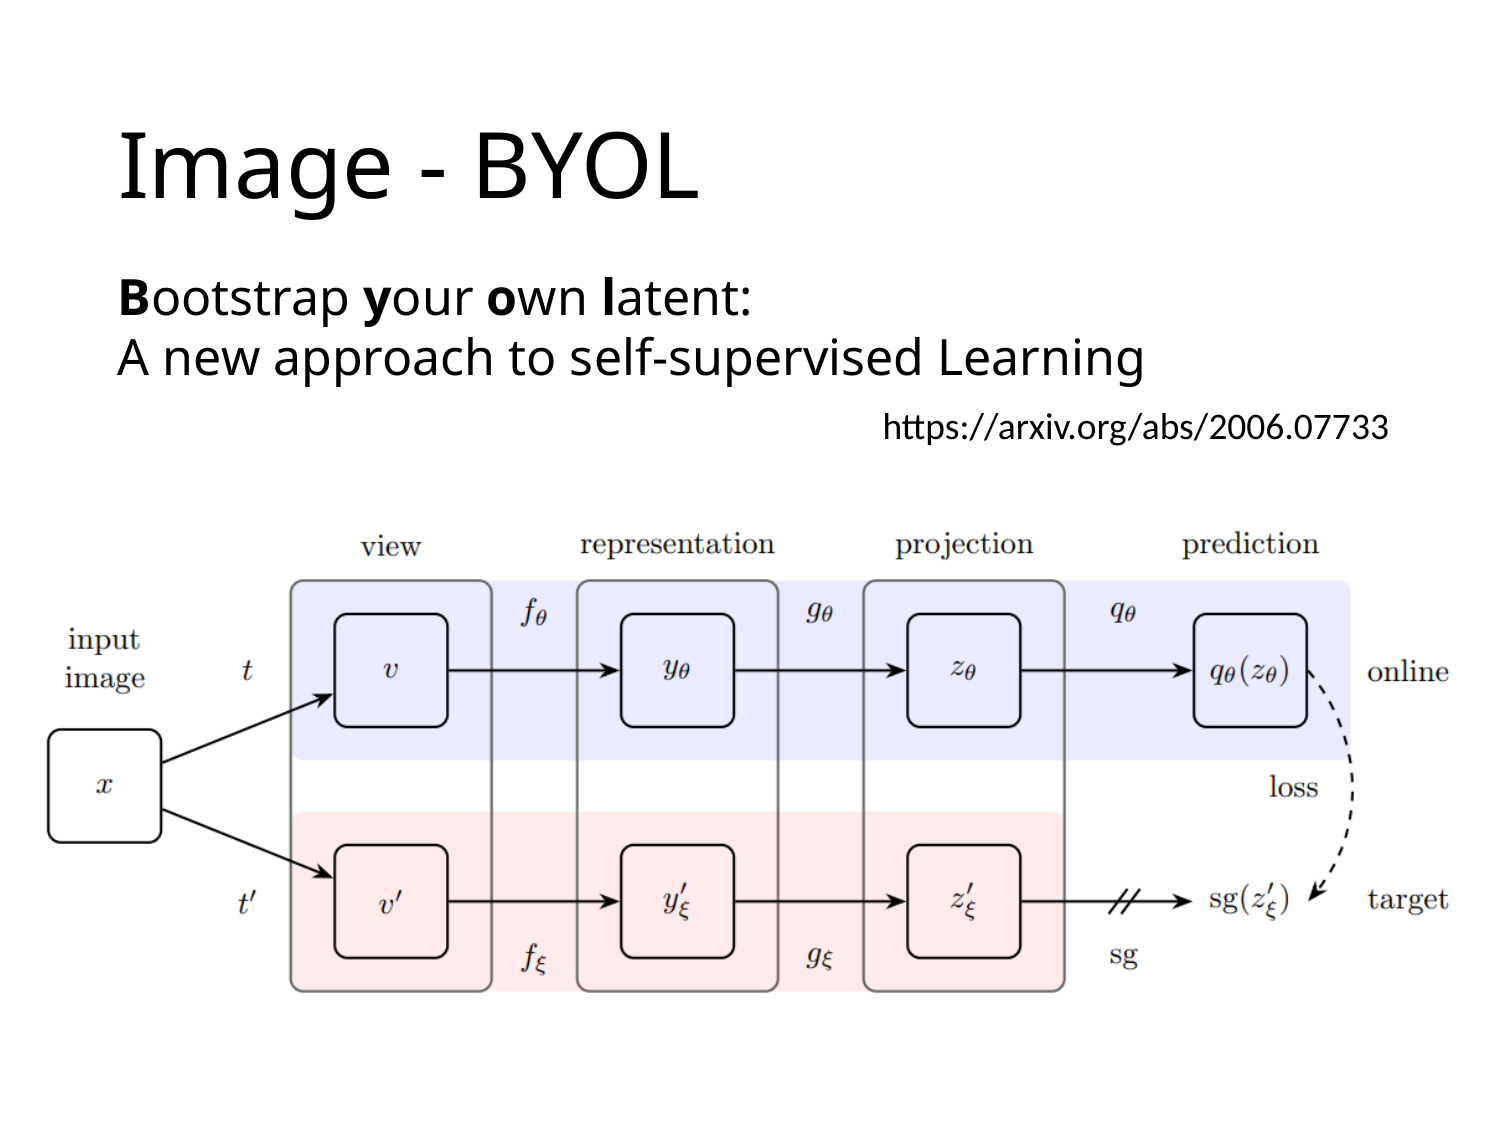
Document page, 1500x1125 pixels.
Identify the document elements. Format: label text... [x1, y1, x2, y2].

text_box https://arxiv.org/abs/2006.07733 [867, 394, 1441, 455]
title Image - BYOL [103, 59, 1397, 258]
text_box Bootstrap your own latent: A new approach to self-supervised Learning [103, 258, 1417, 393]
picture [42, 516, 1458, 998]
